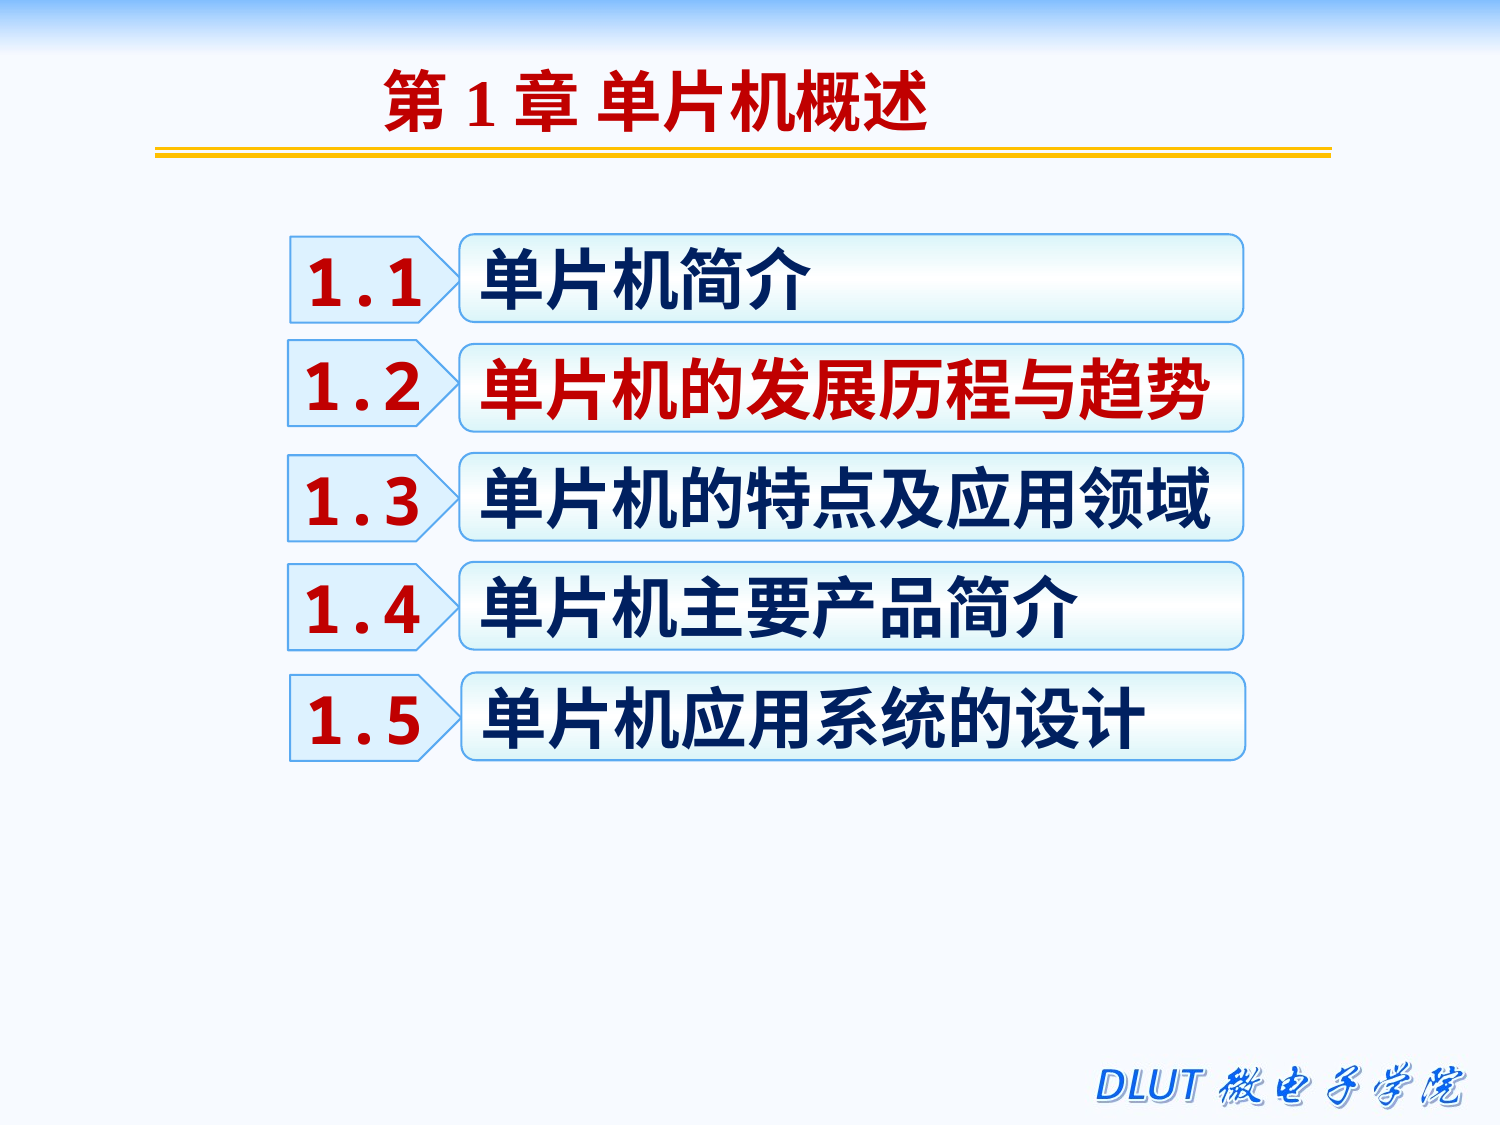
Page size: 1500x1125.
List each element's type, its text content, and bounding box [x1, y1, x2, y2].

text_box 1.1 [290, 236, 459, 323]
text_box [154, 148, 1332, 156]
text_box 1.2 [288, 340, 459, 427]
picture [0, 0, 1500, 1125]
text_box 单片机的发展历程与趋势 [459, 343, 1244, 432]
text_box 单片机主要产品简介 [459, 561, 1244, 650]
text_box 1.3 [288, 455, 459, 542]
text_box 单片机应用系统的设计 [461, 672, 1246, 761]
text_box 1.5 [290, 674, 461, 761]
text_box 1.4 [288, 564, 459, 651]
text_box 单片机简介 [459, 234, 1244, 322]
text_box 单片机的特点及应用领域 [459, 452, 1244, 541]
text_box 第1章 单片机概述 [366, 32, 1184, 147]
